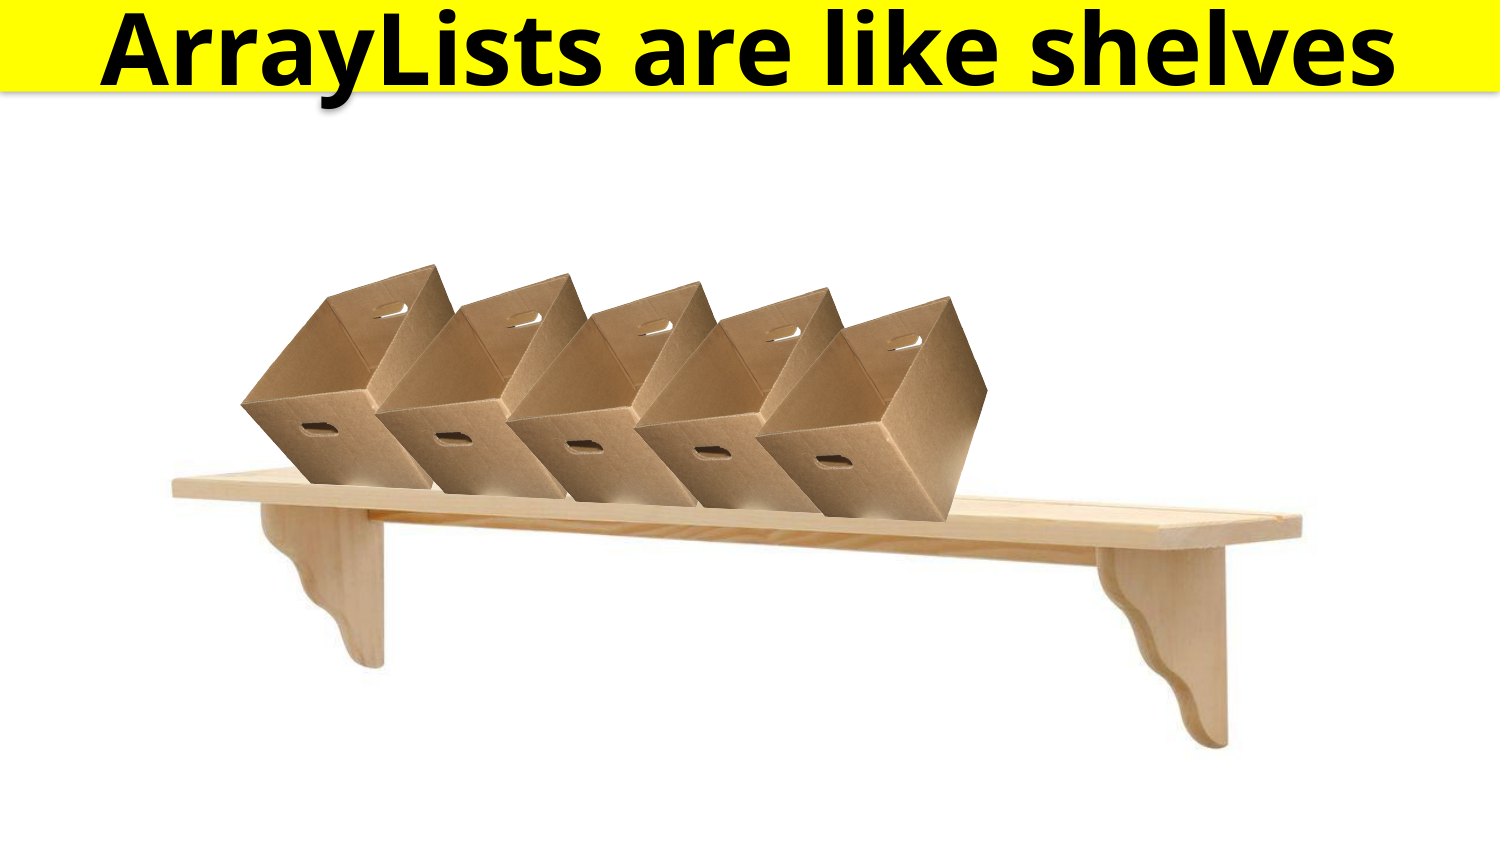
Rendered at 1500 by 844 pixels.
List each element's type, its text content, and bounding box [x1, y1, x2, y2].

picture [155, 219, 1326, 804]
text_box ArrayLists are like shelves [0, 0, 1500, 92]
